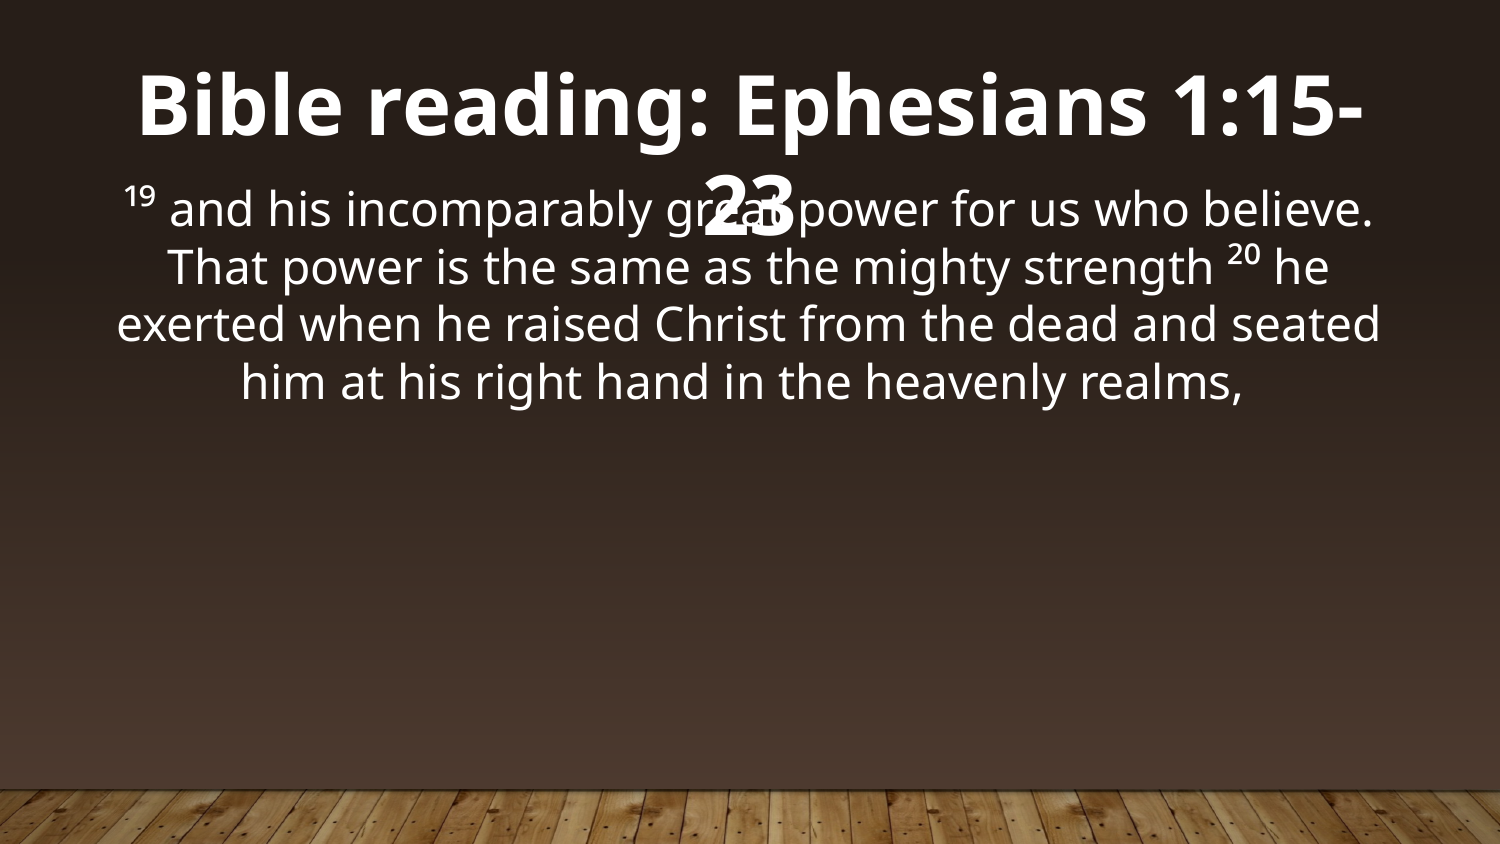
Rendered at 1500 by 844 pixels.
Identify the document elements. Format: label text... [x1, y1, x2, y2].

picture [0, 789, 1500, 844]
text_box ¹⁹ and his incomparably great power for us who believe. That power is the same as the mighty strength ²⁰ he exerted when he raised Christ from the dead and seated him at his right hand in the heavenly realms, [74, 171, 1425, 417]
text_box Bible reading: Ephesians 1:15-23 [74, 44, 1425, 171]
